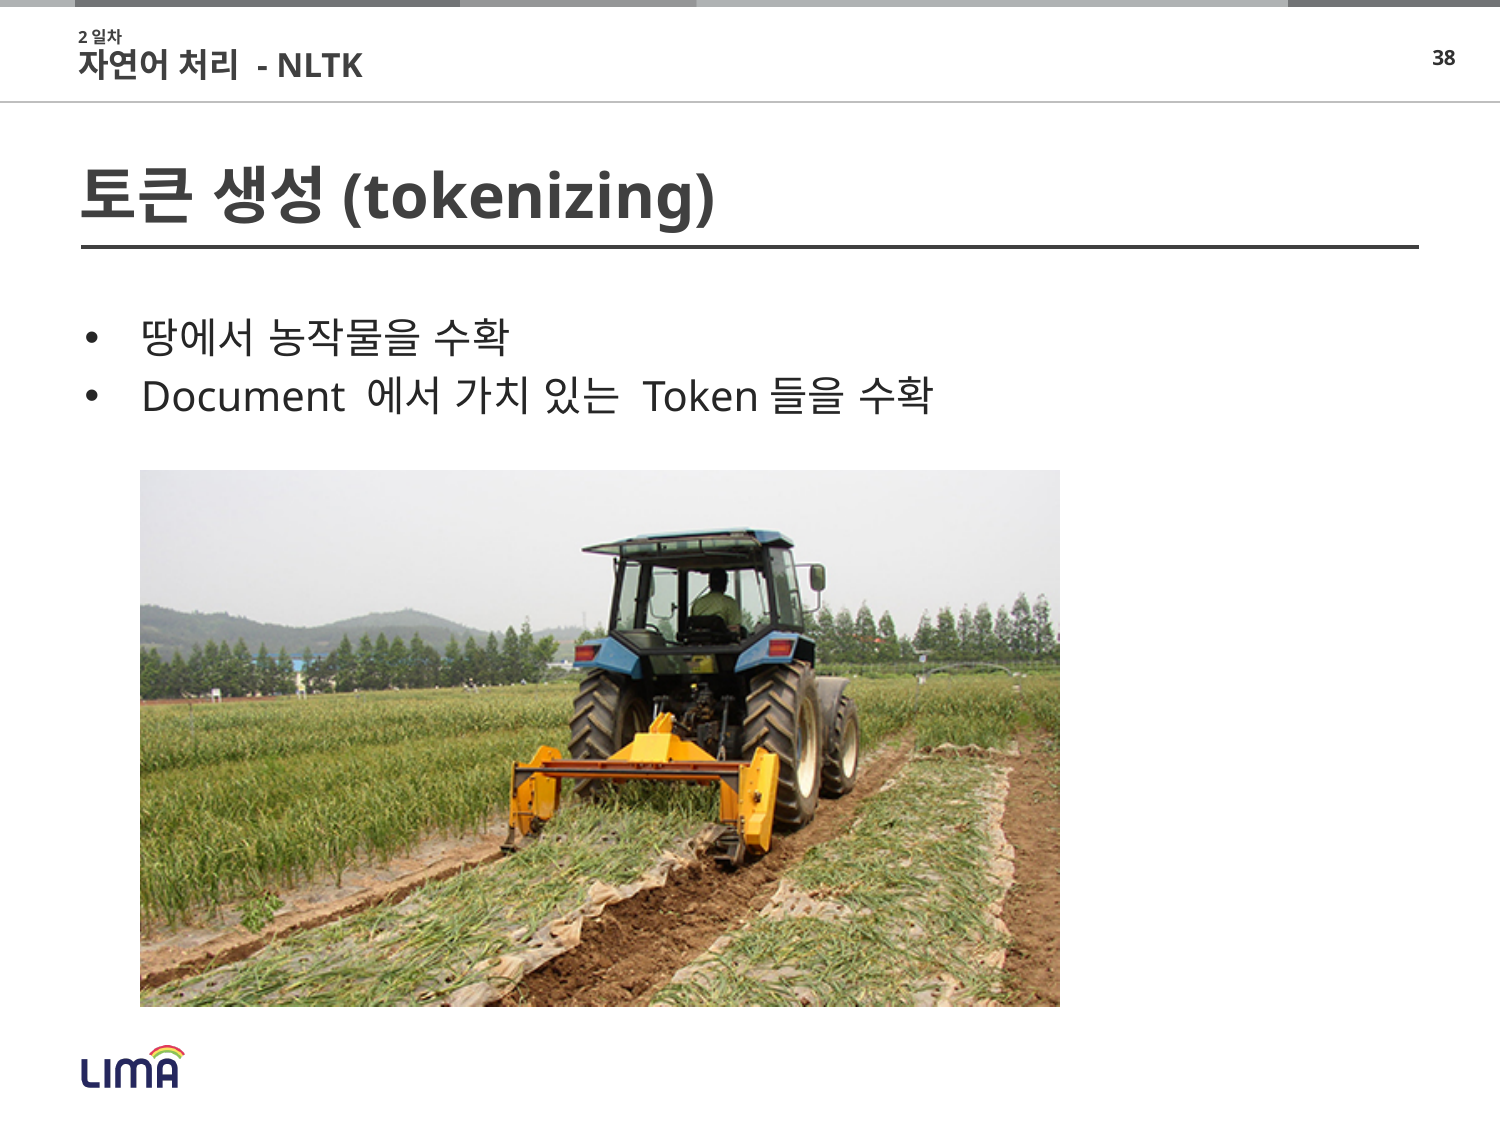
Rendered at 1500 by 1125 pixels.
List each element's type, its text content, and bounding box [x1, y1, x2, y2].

picture [81, 1045, 185, 1088]
picture [139, 469, 1060, 1007]
title 토큰 생성(tokenizing) [65, 148, 1416, 257]
picture [0, 0, 1500, 23]
list 땅에서 농작물을 수확 Document 에서 가치 있는 Token들을 수확 [69, 304, 1451, 966]
text_box 2일차 자연어 처리 - NLTK [61, 21, 476, 93]
